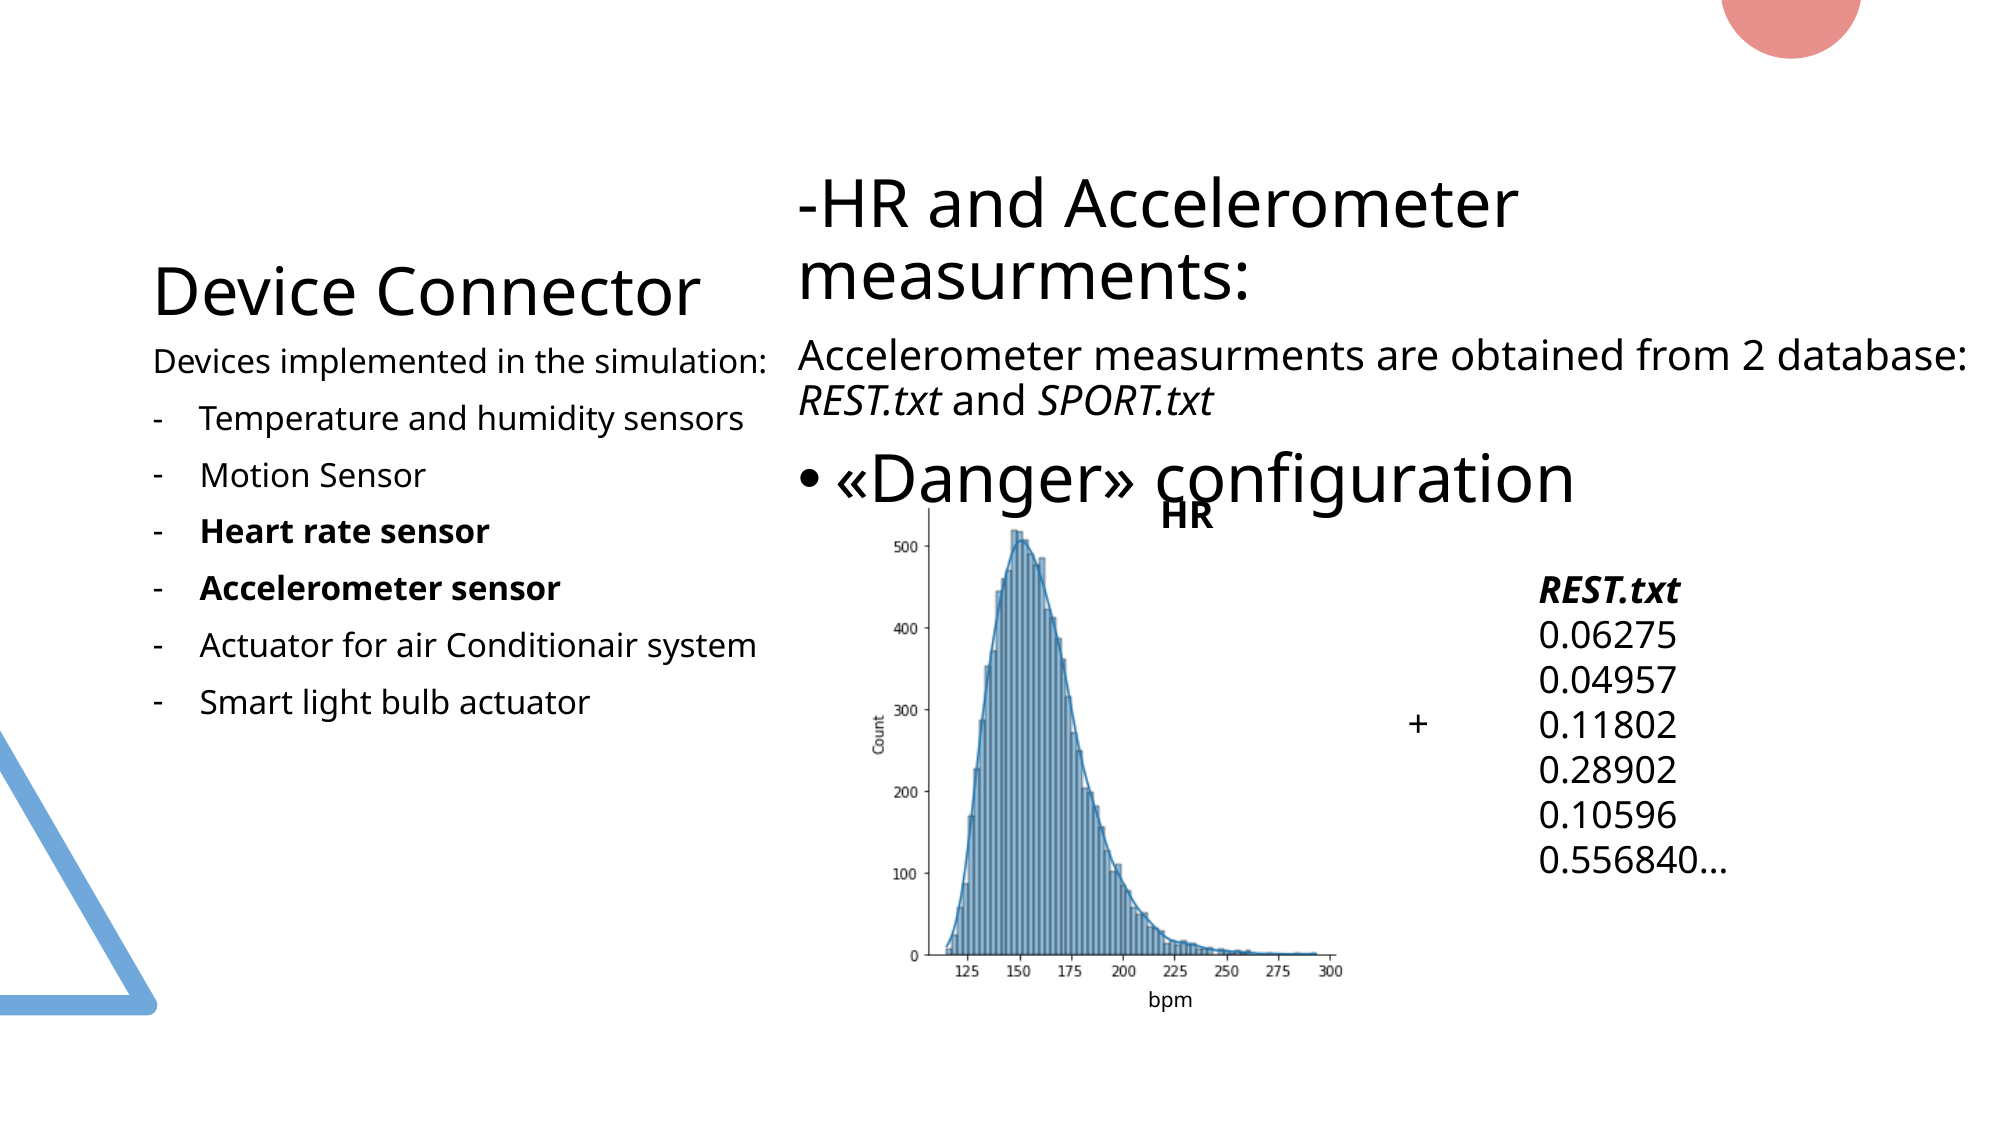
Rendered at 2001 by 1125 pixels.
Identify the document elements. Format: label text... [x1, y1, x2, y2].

list Devices implemented in the simulation: - Temperature and humidity sensors Motion Sensor Heart rate sensor Accelerometer sensor Actuator for air Conditionair system Smart light bulb actuator [137, 337, 802, 963]
title Device Connector [137, 75, 783, 337]
text_box bpm [1133, 992, 1361, 1019]
text_box -HR and Accelerometer measurments: Accelerometer measurments are obtained from 2 database: REST.txt and SPORT.txt «Danger» configuration [782, 161, 2000, 962]
picture [845, 504, 1381, 992]
